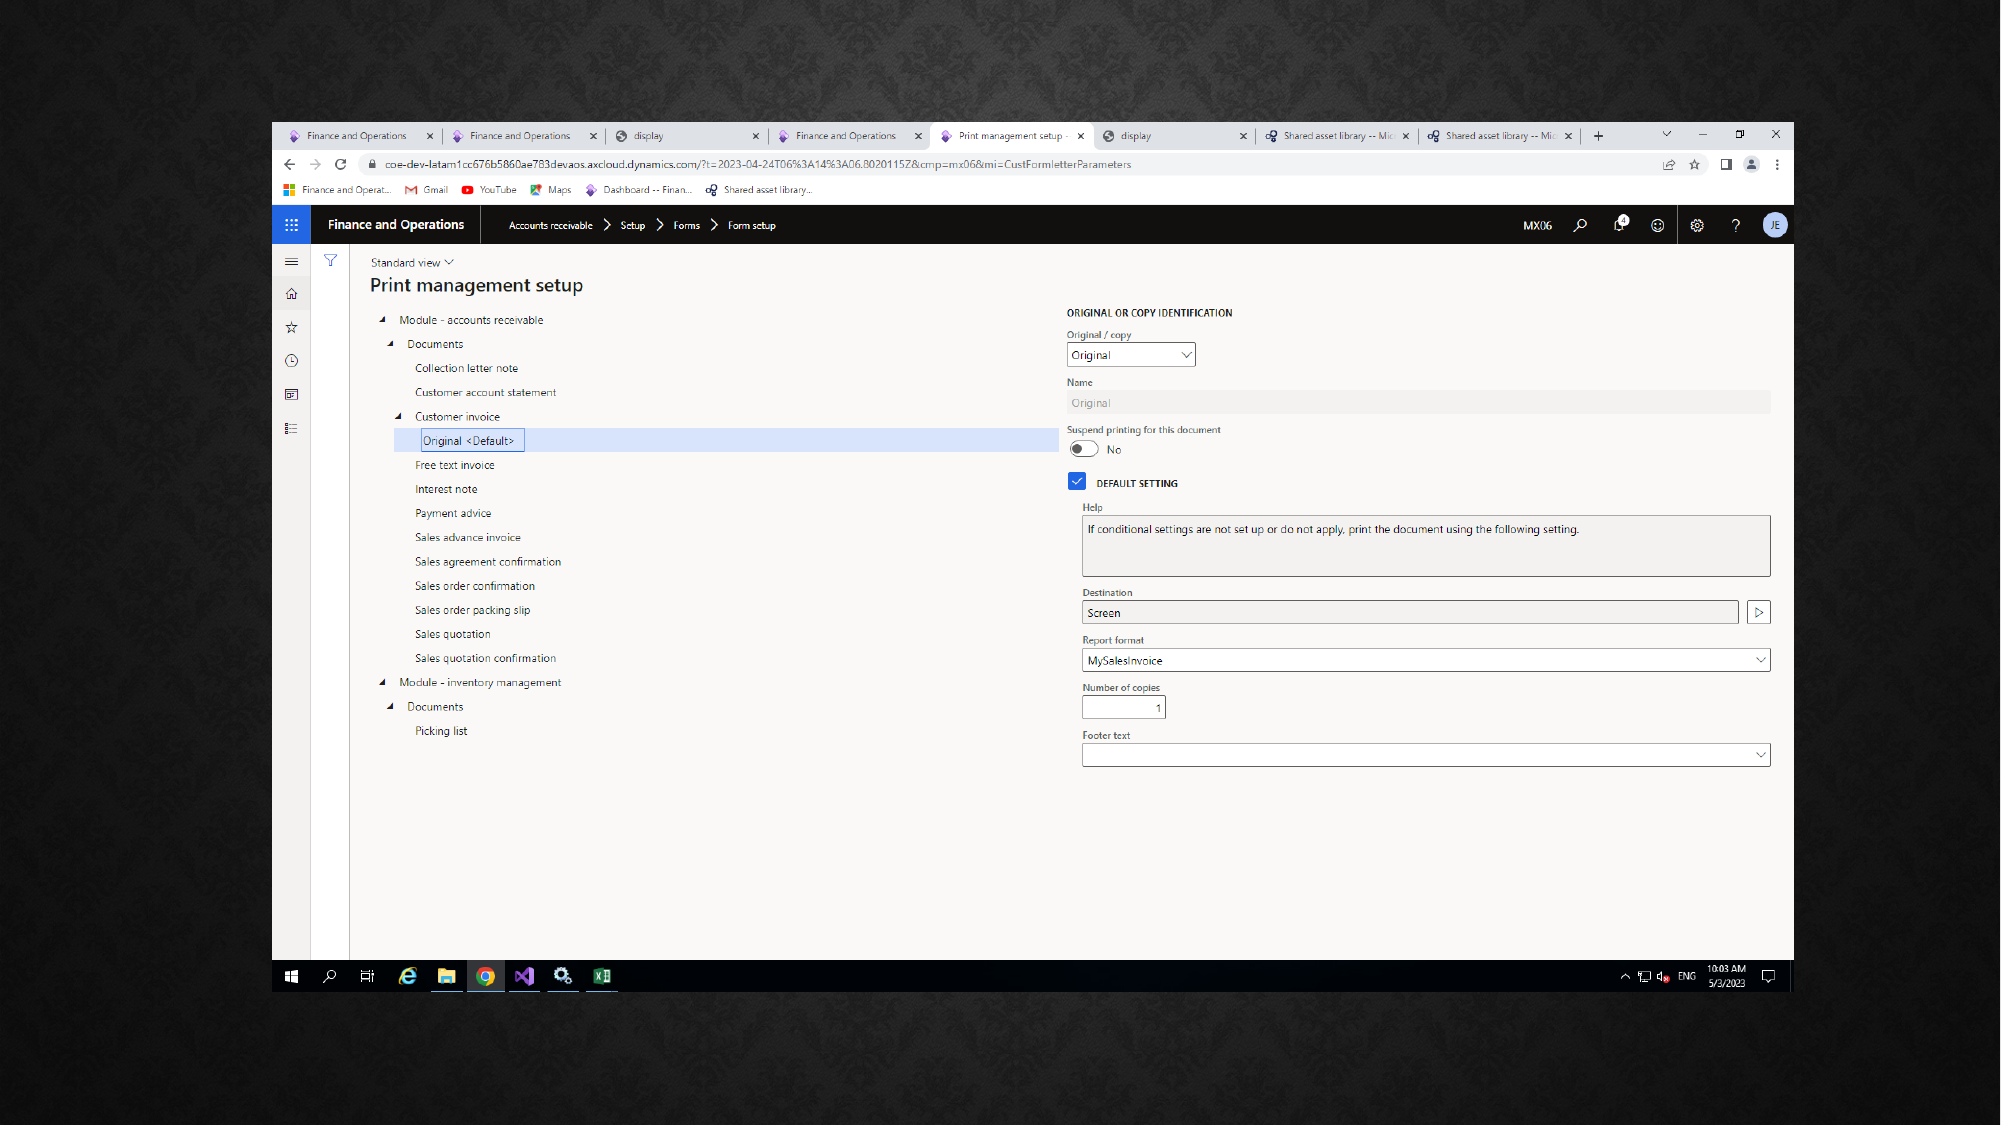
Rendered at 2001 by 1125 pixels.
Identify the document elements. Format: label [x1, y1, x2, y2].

list [272, 122, 1794, 992]
